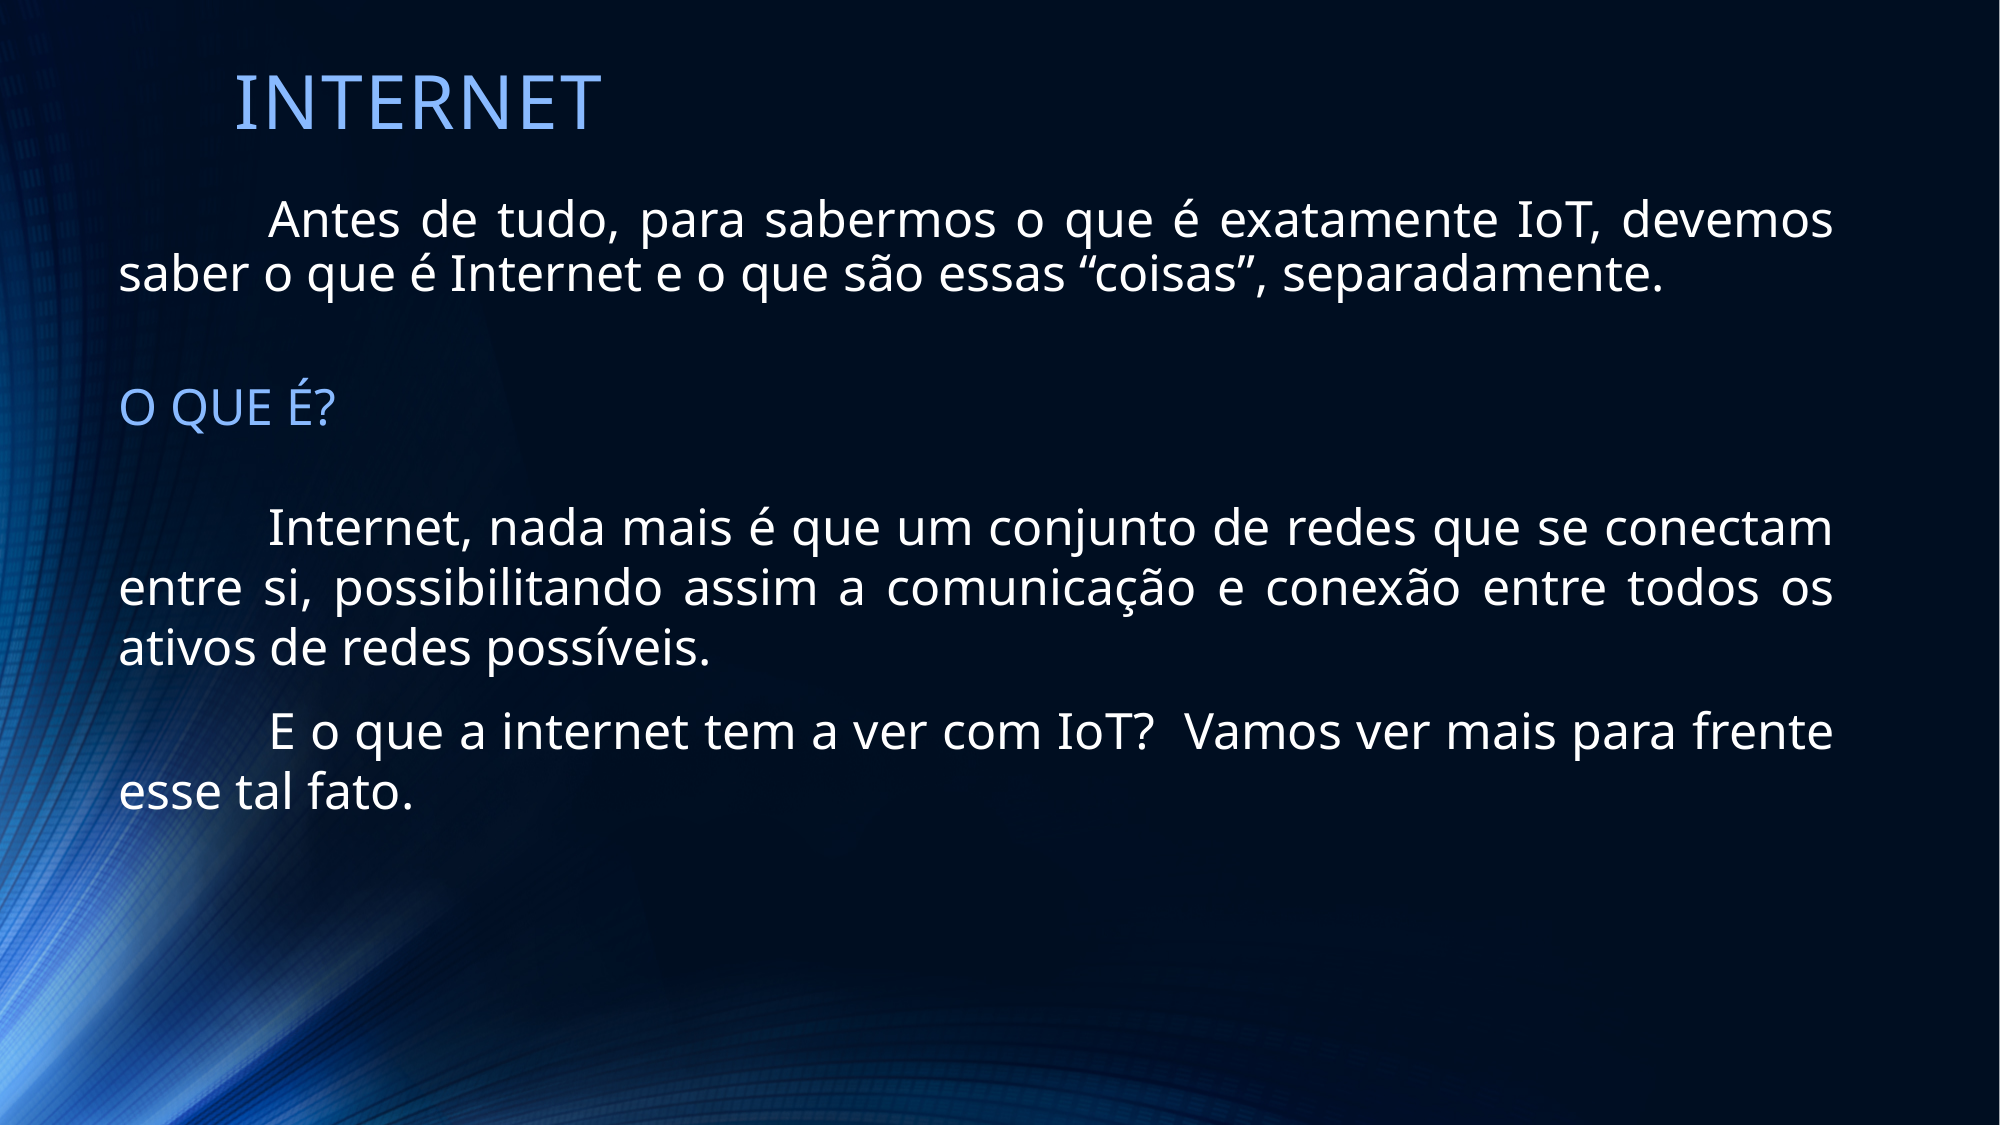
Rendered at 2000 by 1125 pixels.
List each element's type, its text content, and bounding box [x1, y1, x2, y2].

text_box O QUE É? Internet, nada mais é que um conjunto de redes que se conectam entre si, possibilitando assim a comunicação e conexão entre todos os ativos de redes possíveis. [103, 368, 1851, 684]
list Antes de tudo, para sabermos o que é exatamente IoT, devemos saber o que é Internet e o que são essas “coisas”, separadamente. [103, 186, 1851, 364]
title INTERNET [220, 19, 1721, 153]
text_box E o que a internet tem a ver com IoT? Vamos ver mais para frente esse tal fato. [103, 692, 1851, 828]
picture [0, 0, 2000, 1125]
